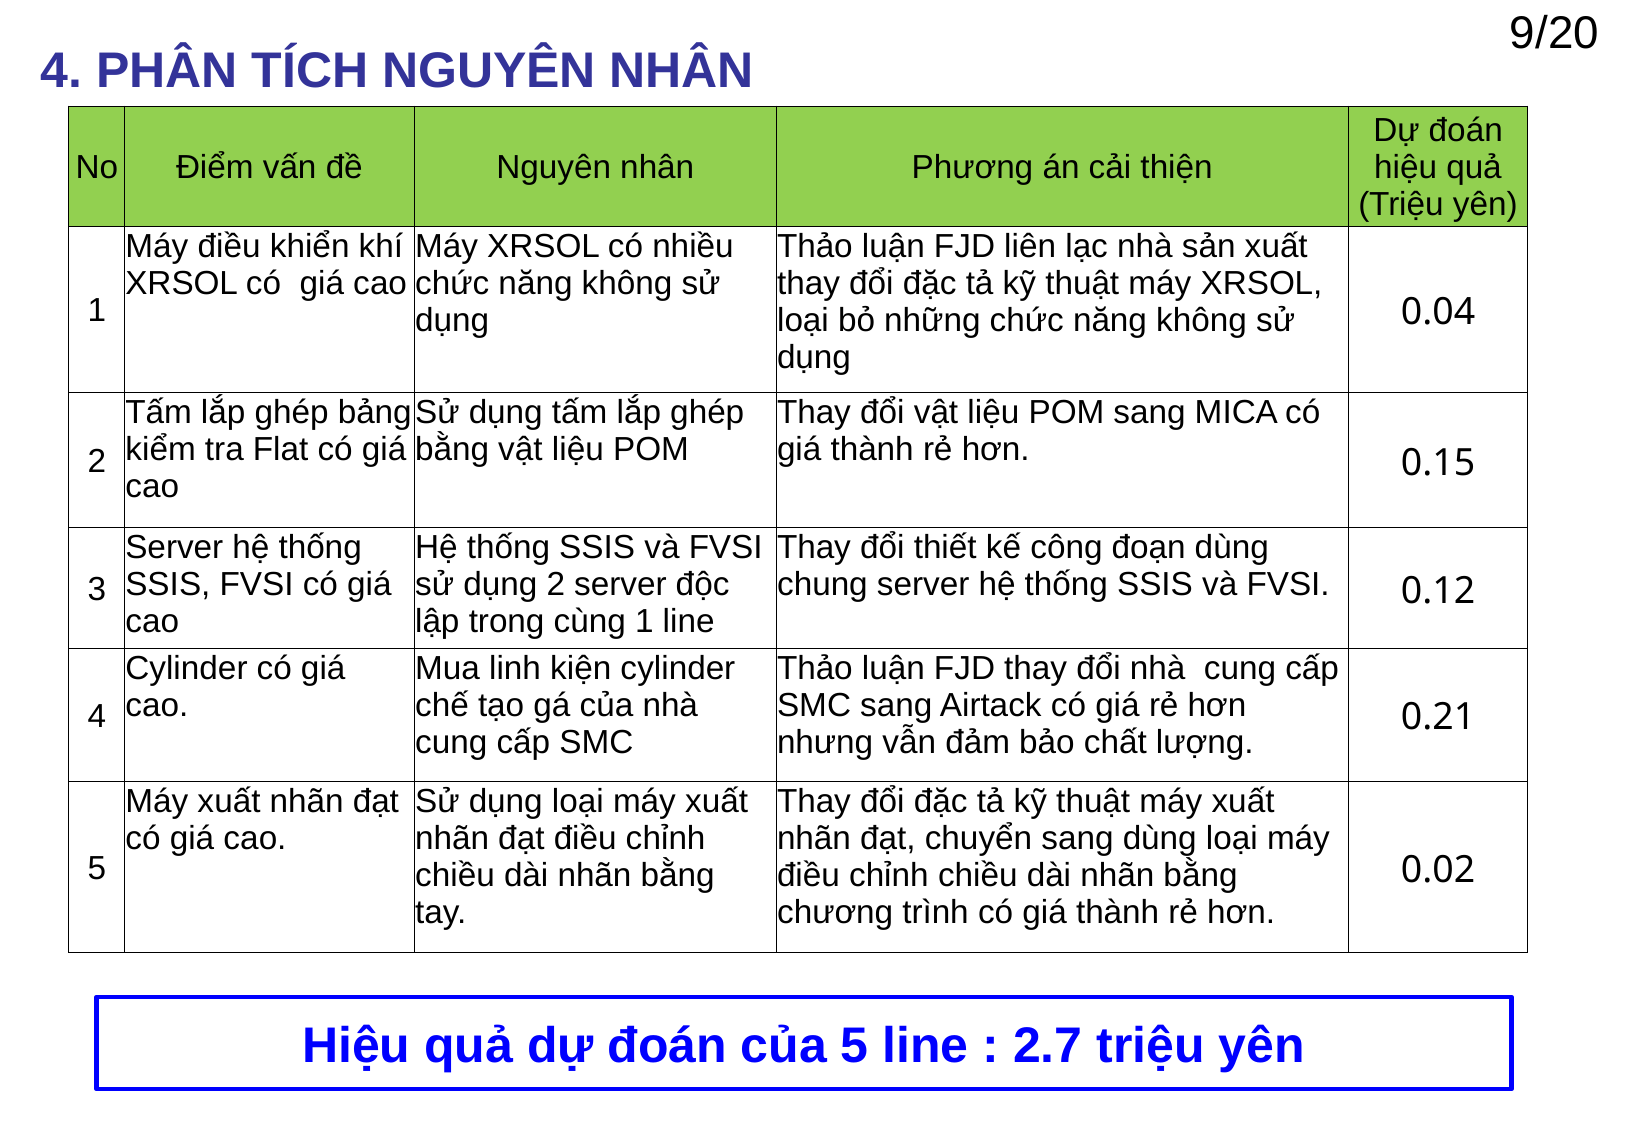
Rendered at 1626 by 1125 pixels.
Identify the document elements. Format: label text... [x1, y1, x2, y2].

table_cell Cylinder có giá cao. [125, 649, 414, 781]
table_cell Thay đổi thiết kế công đoạn dùng chung server hệ thống SSIS và FVSI. [777, 528, 1348, 648]
table_cell 1 [69, 227, 124, 392]
text_box 4. PHÂN TÍCH NGUYÊN NHÂN [0, 30, 805, 105]
table_header Dự đoán hiệu quả (Triệu yên) [1349, 107, 1527, 226]
table_cell 0.21 [1349, 649, 1527, 781]
table_cell Thay đổi vật liệu POM sang MICA có giá thành rẻ hơn. [777, 393, 1348, 527]
table_cell Máy điều khiển khí XRSOL có giá cao [125, 227, 414, 392]
table_cell Hệ thống SSIS và FVSI sử dụng 2 server độc lập trong cùng 1 line [415, 528, 776, 648]
table_cell Mua linh kiện cylinder chế tạo gá của nhà cung cấp SMC [415, 649, 776, 781]
table_cell Thảo luận FJD liên lạc nhà sản xuất thay đổi đặc tả kỹ thuật máy XRSOL, loại bỏ những chức năng không sử dụng [777, 227, 1348, 392]
table_cell Thay đổi đặc tả kỹ thuật máy xuất nhãn đạt, chuyển sang dùng loại máy điều chỉnh chiều dài nhãn bằng chương trình có giá thành rẻ hơn. [777, 782, 1348, 952]
table_cell 5 [69, 782, 124, 952]
table_cell 0.02 [1349, 782, 1527, 952]
table_cell Sử dụng loại máy xuất nhãn đạt điều chỉnh chiều dài nhãn bằng tay. [415, 782, 776, 952]
table_header Điểm vấn đề [125, 107, 414, 226]
table_cell 4 [69, 649, 124, 781]
table_cell Sử dụng tấm lắp ghép bằng vật liệu POM [415, 393, 776, 527]
table_cell Server hệ thống SSIS, FVSI có giá cao [125, 528, 414, 648]
table_header Nguyên nhân [415, 107, 776, 226]
text_box Hiệu quả dự đoán của 5 line : 2.7 triệu yên [95, 995, 1513, 1091]
table_cell 0.04 [1349, 227, 1527, 392]
table_header No [69, 107, 124, 226]
table_cell 0.12 [1349, 528, 1527, 648]
table_cell Tấm lắp ghép bảng kiểm tra Flat có giá cao [125, 393, 414, 527]
table_cell 0.15 [1349, 393, 1527, 527]
table_cell Thảo luận FJD thay đổi nhà cung cấp SMC sang Airtack có giá rẻ hơn nhưng vẫn đảm bảo chất lượng. [777, 649, 1348, 781]
table_cell Máy XRSOL có nhiều chức năng không sử dụng [415, 227, 776, 392]
table_cell 2 [69, 393, 124, 527]
table_cell Máy xuất nhãn đạt có giá cao. [125, 782, 414, 952]
table_header Phương án cải thiện [777, 107, 1348, 226]
table_cell 3 [69, 528, 124, 648]
